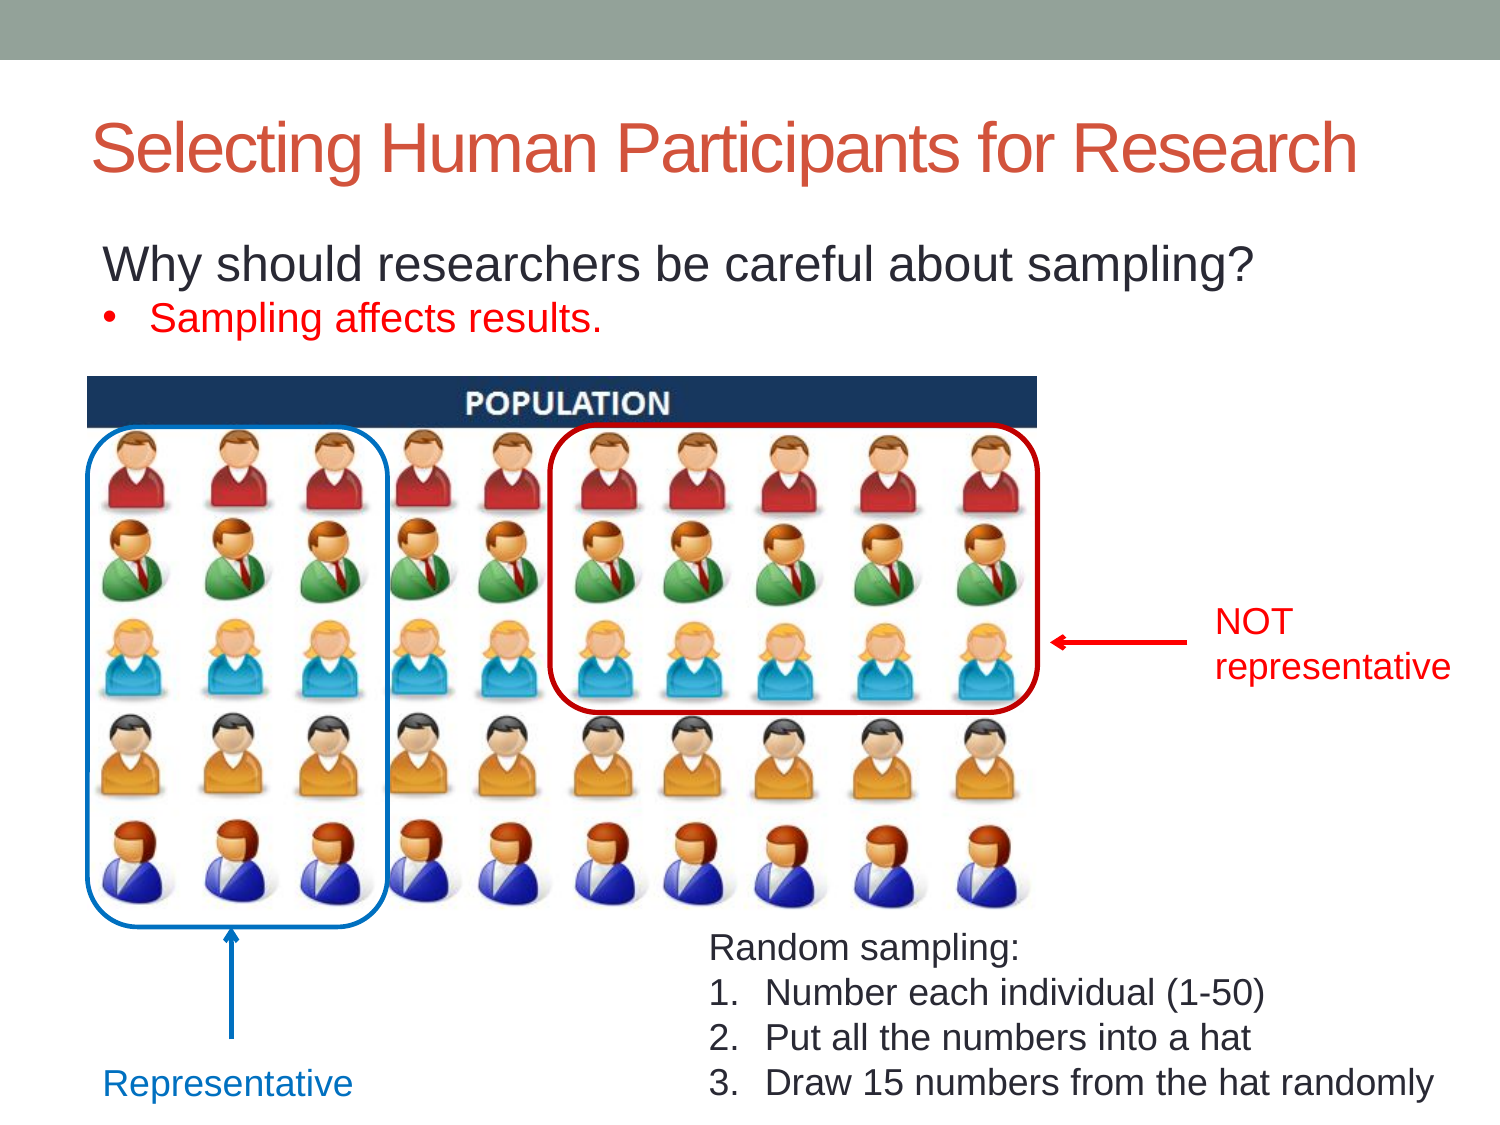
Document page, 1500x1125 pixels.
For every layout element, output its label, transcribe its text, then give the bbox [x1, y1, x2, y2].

text_box NOT representative [1199, 589, 1488, 695]
text_box Why should researchers be careful about sampling? Sampling affects results. [12, 223, 1413, 349]
text_box Representative [87, 1051, 375, 1112]
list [87, 376, 1038, 915]
text_box Random sampling: Number each individual (1-50) Put all the numbers into a hat Draw 15 numbers from the hat randomly [693, 915, 1475, 1111]
text_box [113, 923, 362, 930]
title Selecting Human Participants for Research [75, 62, 1475, 225]
